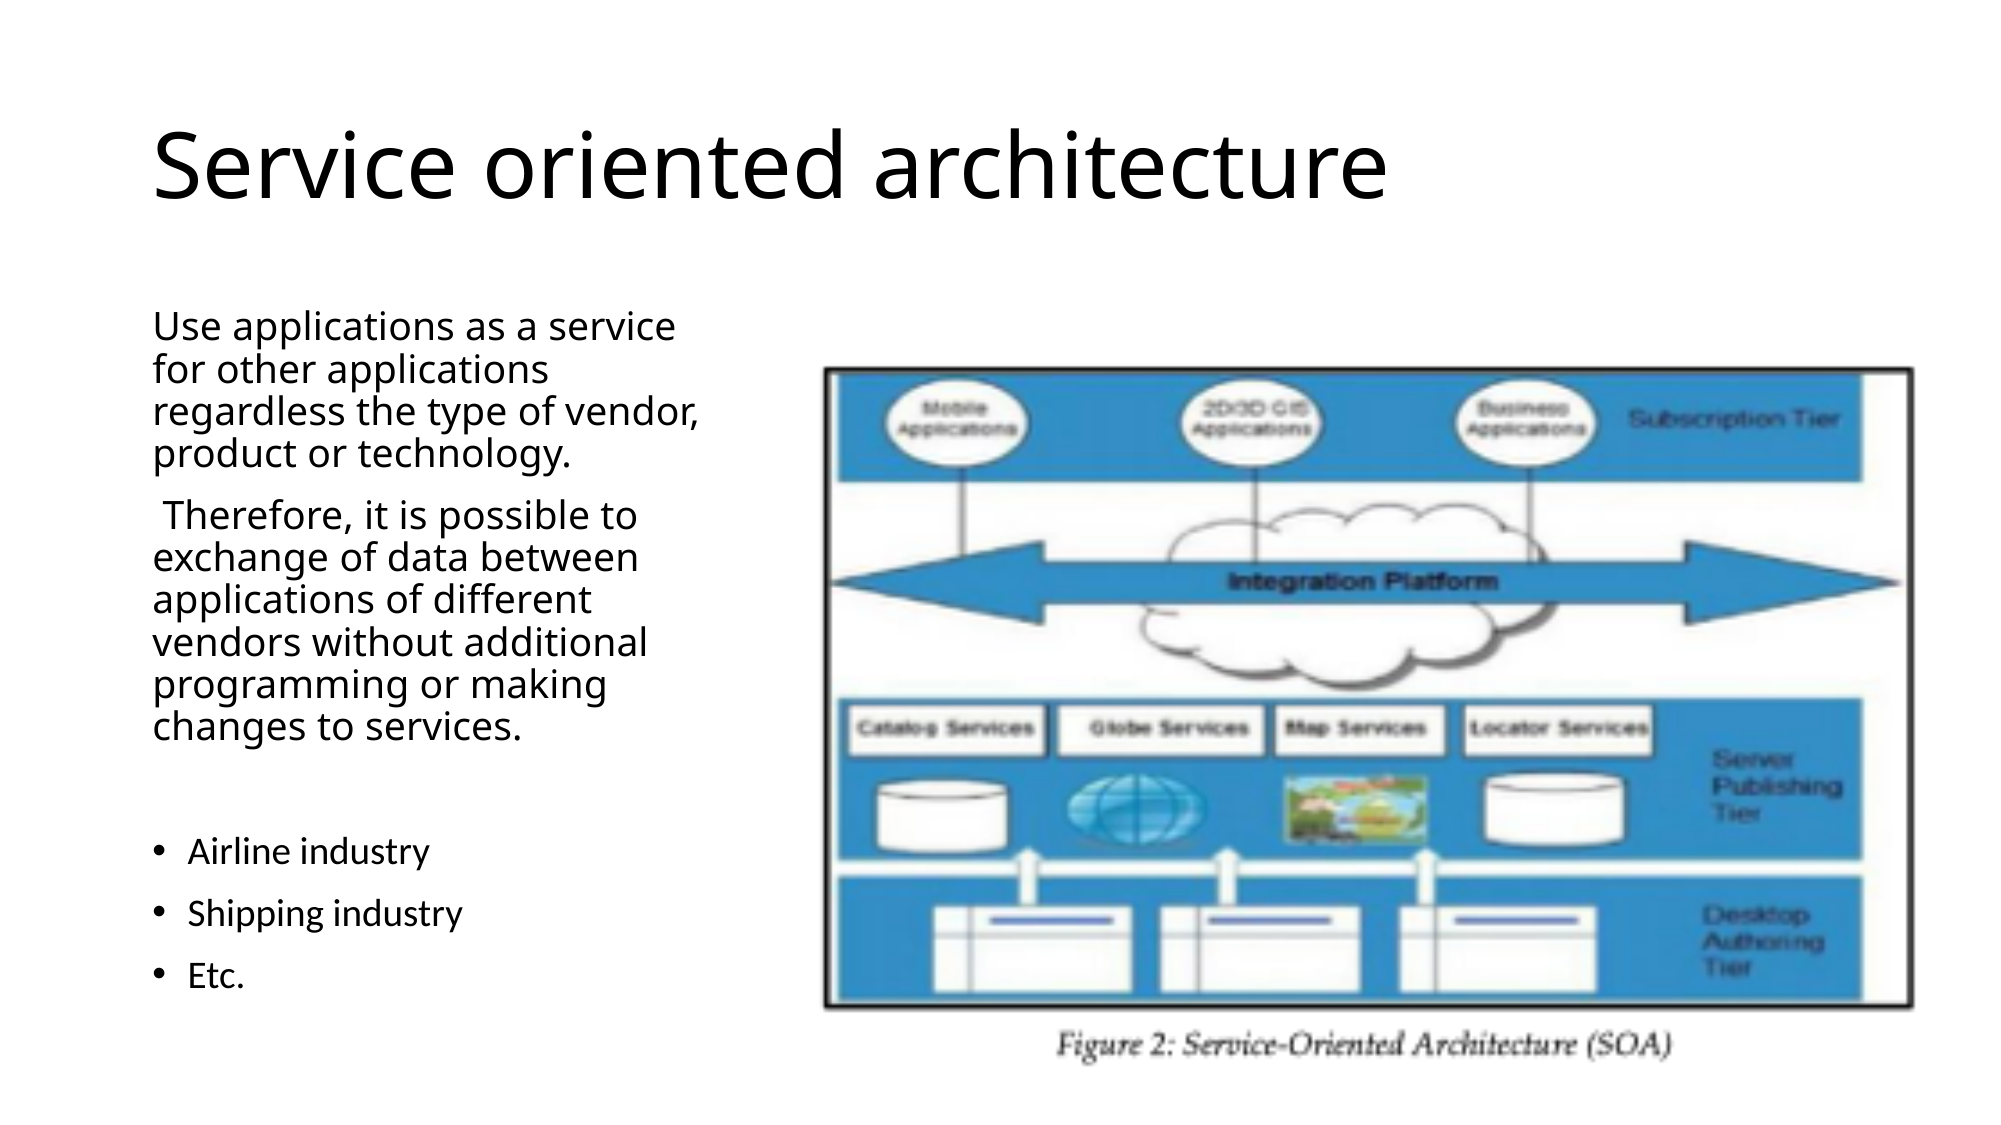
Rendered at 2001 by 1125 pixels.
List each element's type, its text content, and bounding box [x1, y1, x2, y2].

list Use applications as a service for other applications regardless the type of vendor, product or technology. Therefore, it is possible to exchange of data between applications of different vendors without additional programming or making changes to services. Airline industry Shipping industry Etc. [137, 299, 738, 1014]
title Service oriented architecture [137, 59, 1863, 278]
picture [818, 354, 1933, 1068]
